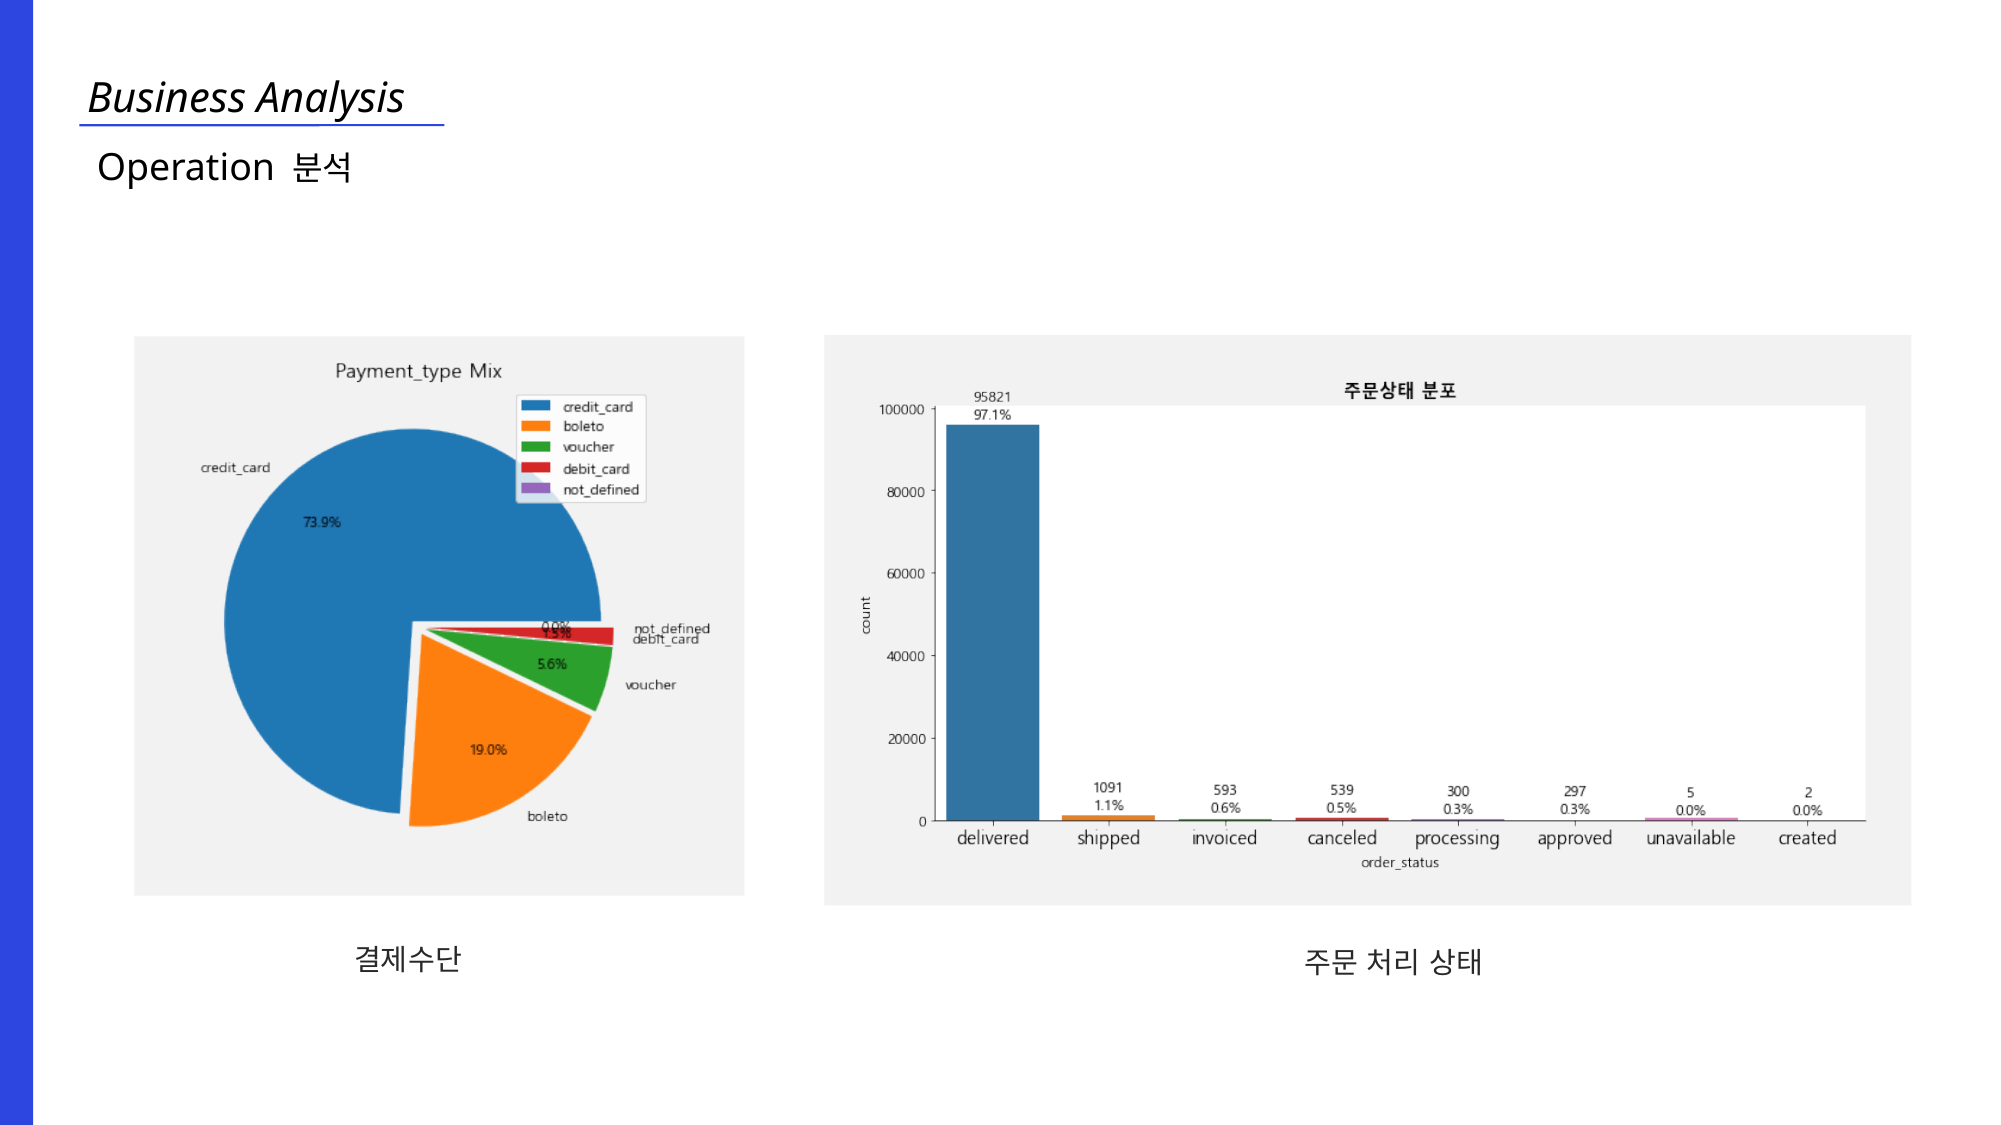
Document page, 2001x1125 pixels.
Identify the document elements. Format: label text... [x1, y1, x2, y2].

text_box [823, 334, 1912, 906]
text_box Business Analysis Operation 분석 [72, 38, 516, 196]
text_box [0, 0, 34, 1125]
text_box 결제수단 [336, 916, 522, 984]
picture [172, 353, 721, 879]
text_box 주문 처리 상태 [1289, 919, 1524, 1040]
picture [851, 374, 1874, 879]
text_box [133, 335, 745, 897]
